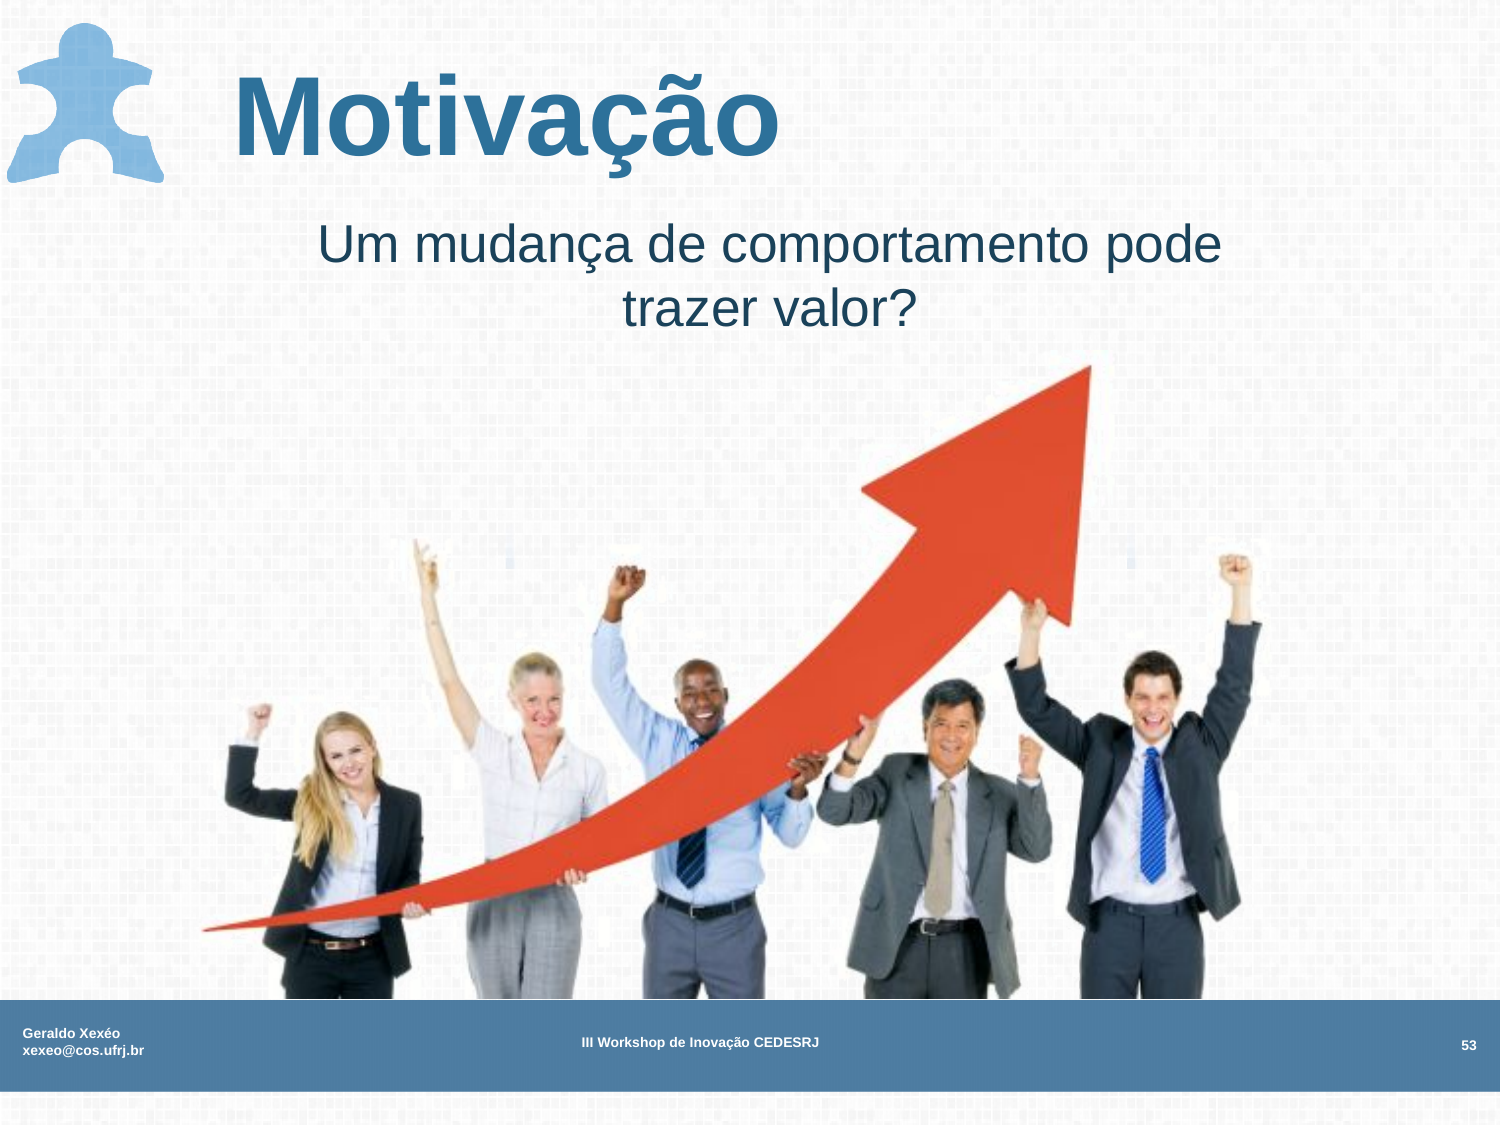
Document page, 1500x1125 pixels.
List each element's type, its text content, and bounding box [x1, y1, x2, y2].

footer III Workshop de Inovação CEDESRJ [483, 1017, 919, 1066]
picture [0, 0, 1500, 1125]
title Motivação [217, 42, 891, 197]
slide_number Geraldo Xexéo xexeo@cos.ufrj.br [7, 1017, 203, 1066]
slide_number 53 [1297, 1021, 1492, 1069]
subtitle Um mudança de comportamento pode trazer valor? [245, 201, 1296, 346]
